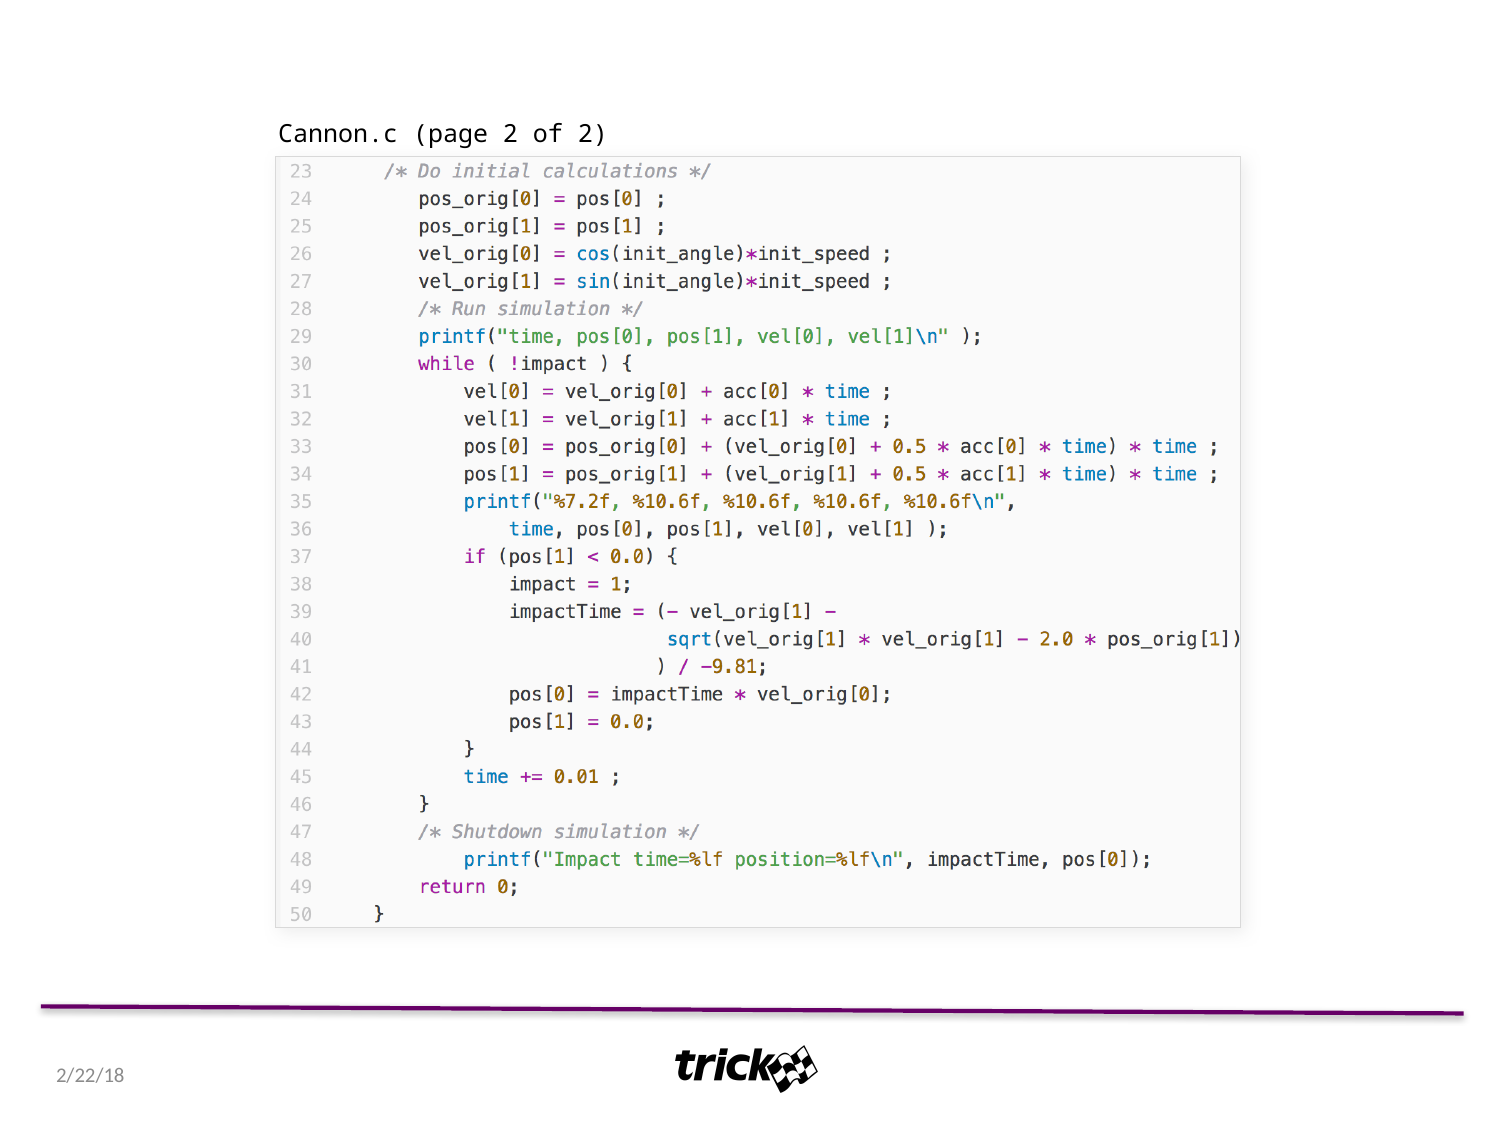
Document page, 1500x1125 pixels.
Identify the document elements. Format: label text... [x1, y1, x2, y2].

picture [675, 1045, 818, 1093]
text_box Cannon.c (page 2 of 2) [263, 110, 623, 155]
picture [275, 156, 1242, 929]
